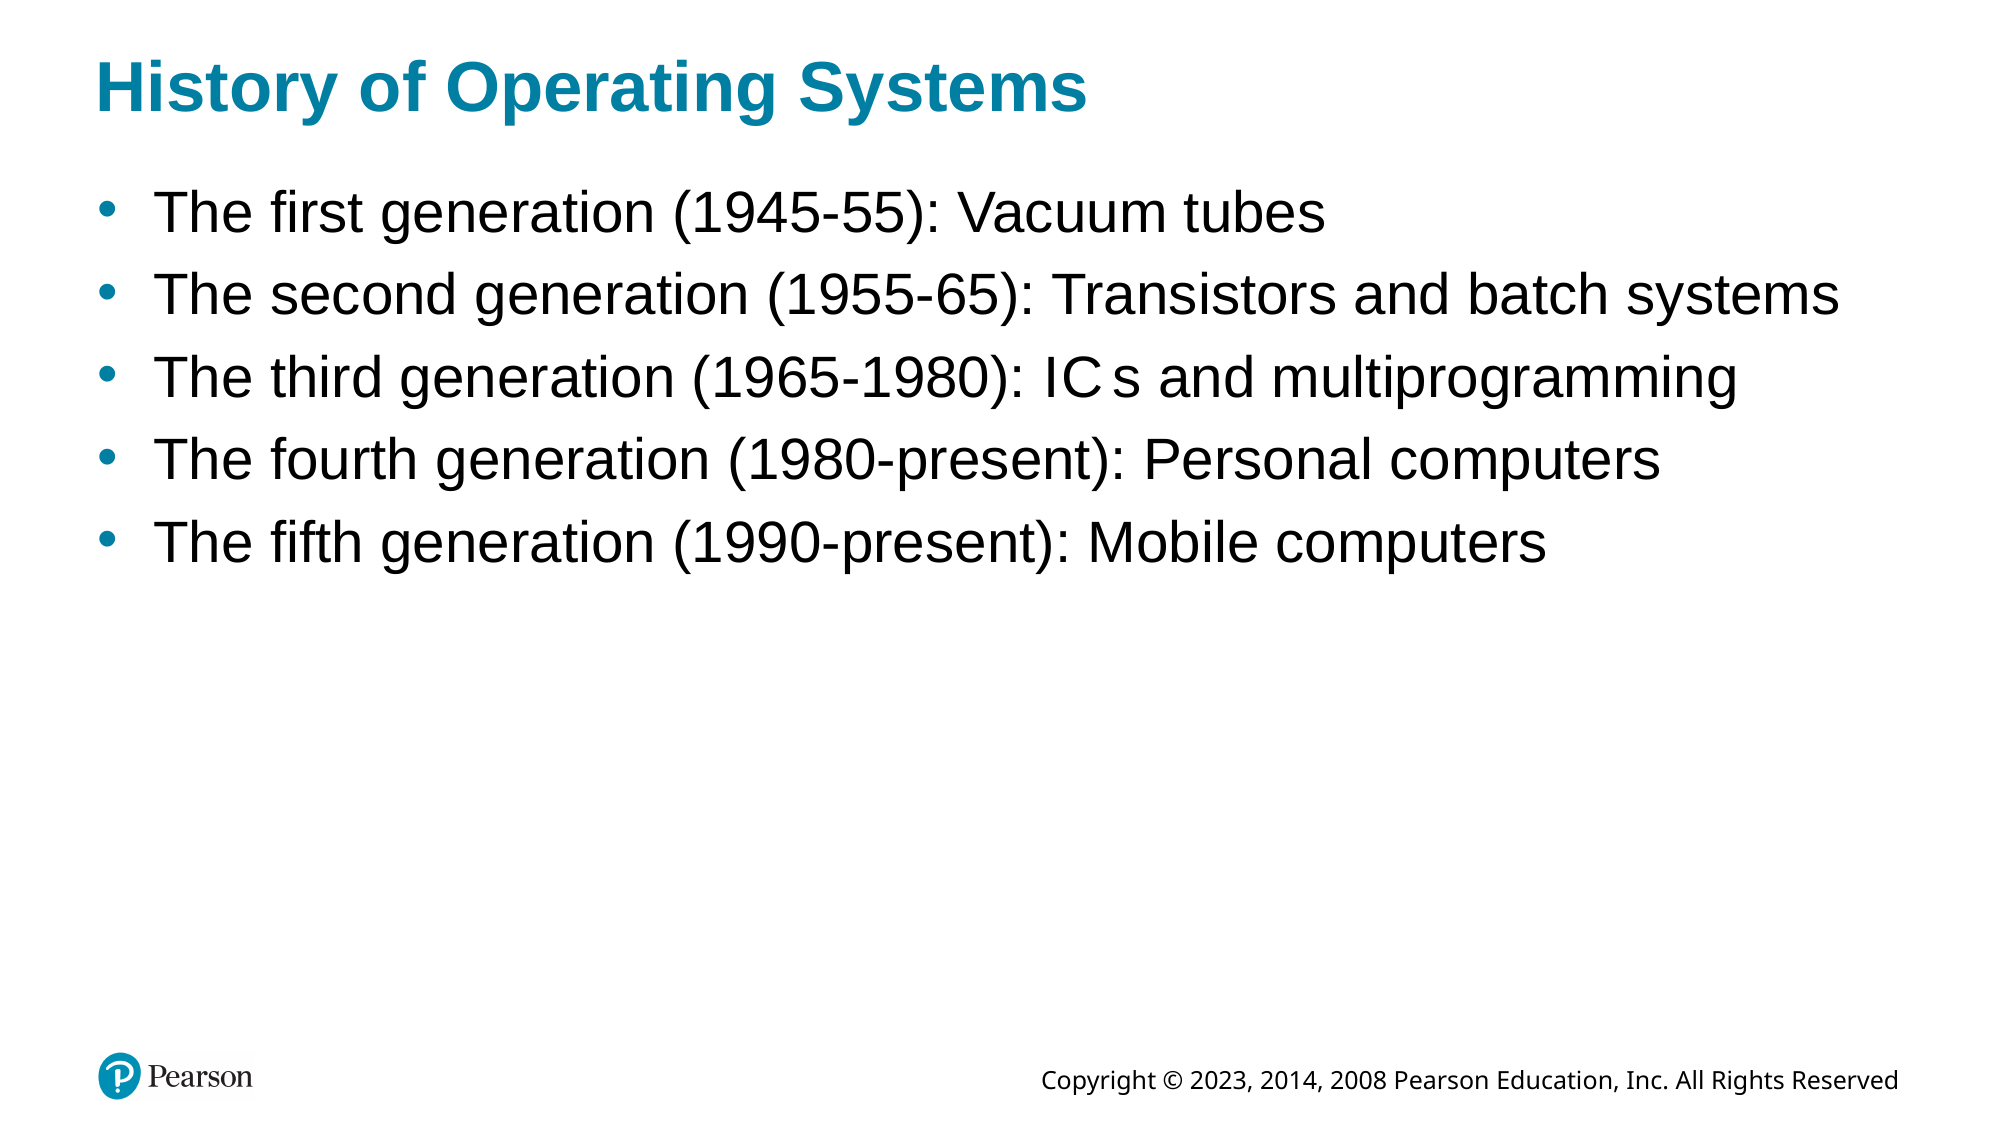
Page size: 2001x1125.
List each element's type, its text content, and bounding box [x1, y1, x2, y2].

list The first generation (1945-55): Vacuum tubes The second generation (1955-65): Transistors and batch systems The third generation (1965-1980): I C s and multiprogramming The fourth generation (1980-present): Personal computers The fifth generation (1990-present): Mobile computers [97, 52, 1904, 696]
picture [97, 1051, 254, 1101]
title History of Operating Systems [95, 0, 1906, 181]
